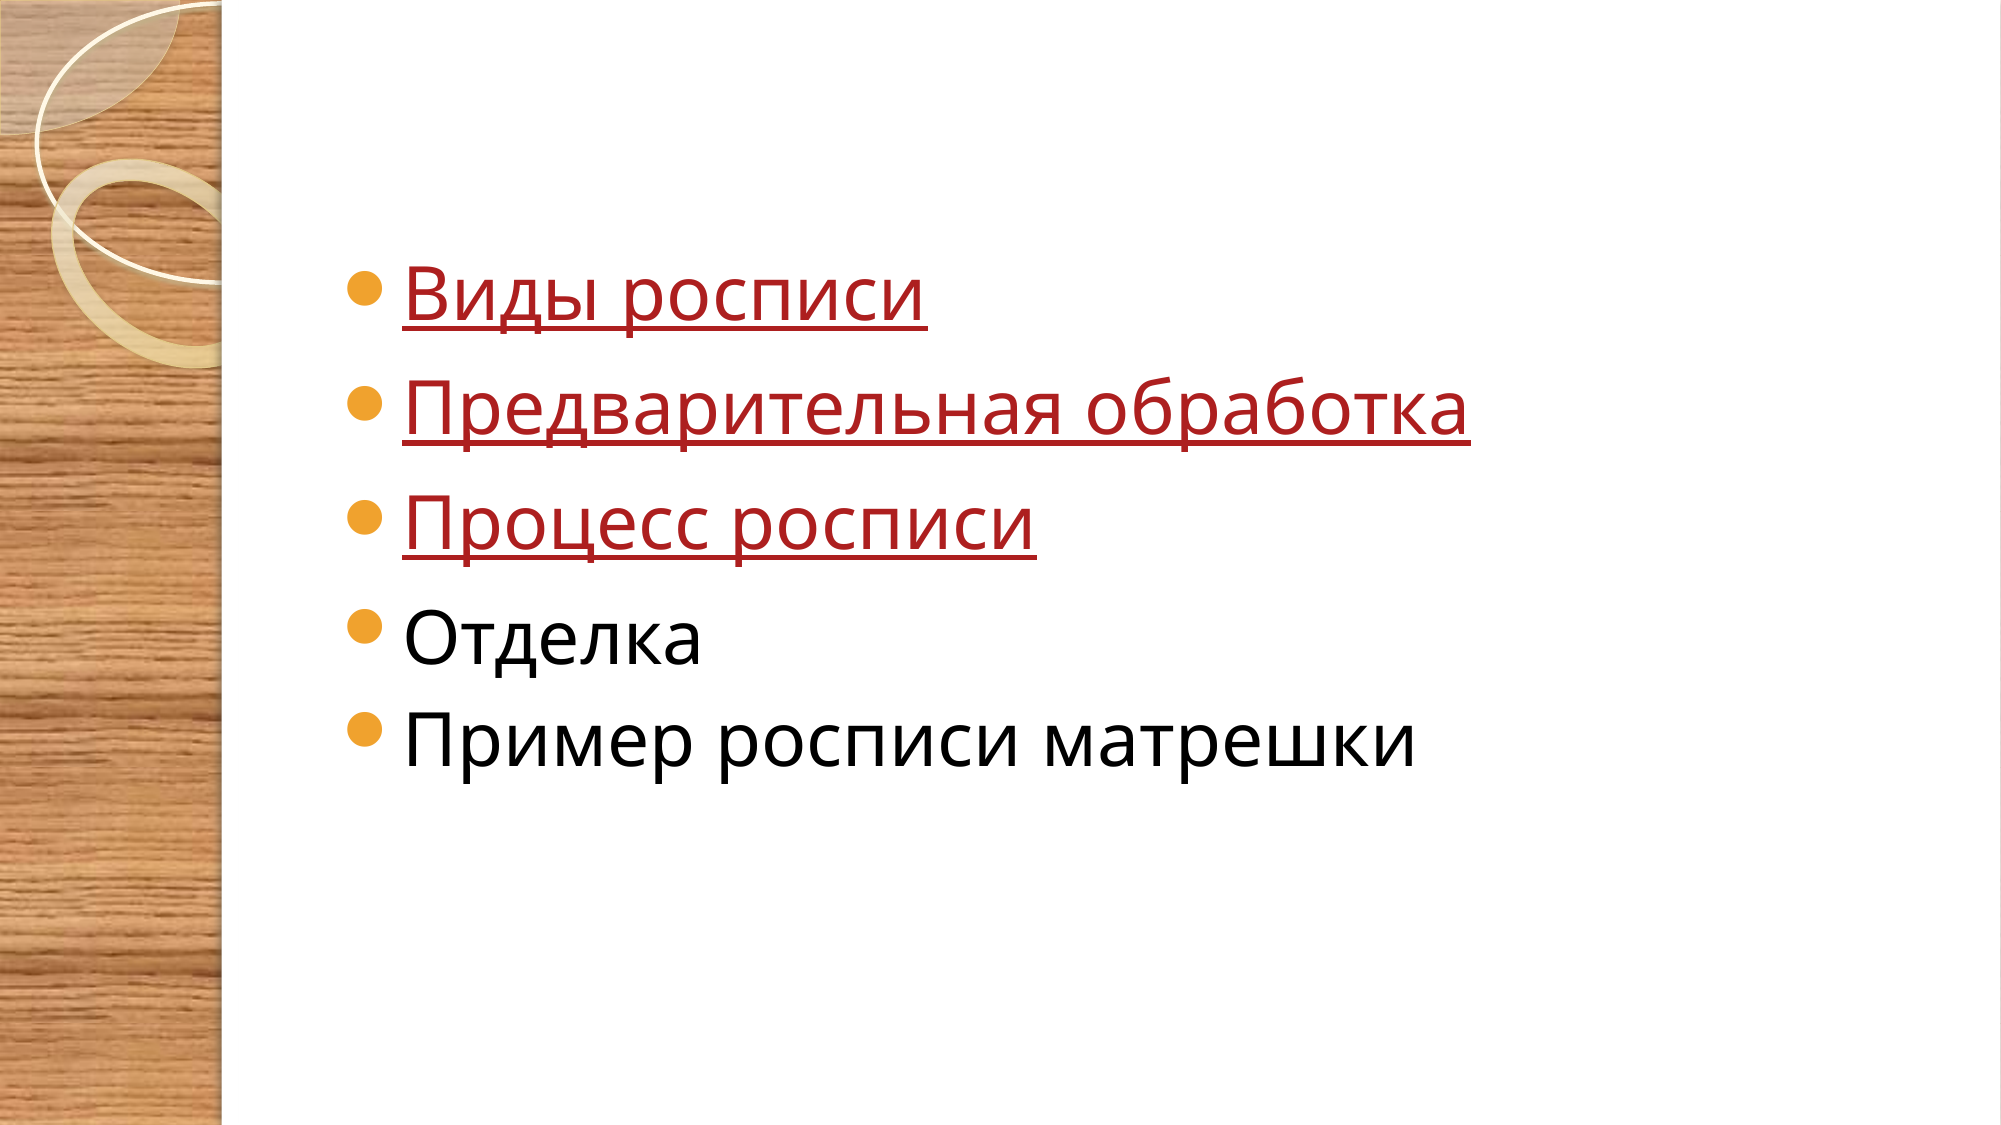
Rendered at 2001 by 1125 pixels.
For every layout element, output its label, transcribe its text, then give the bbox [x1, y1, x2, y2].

picture [0, 134, 221, 1125]
picture [42, 13, 216, 200]
picture [75, 181, 216, 280]
picture [181, 0, 219, 4]
picture [74, 238, 216, 346]
list Виды росписи Предварительная обработка Процесс росписи Отделка Пример росписи матрешки [313, 237, 1954, 1025]
